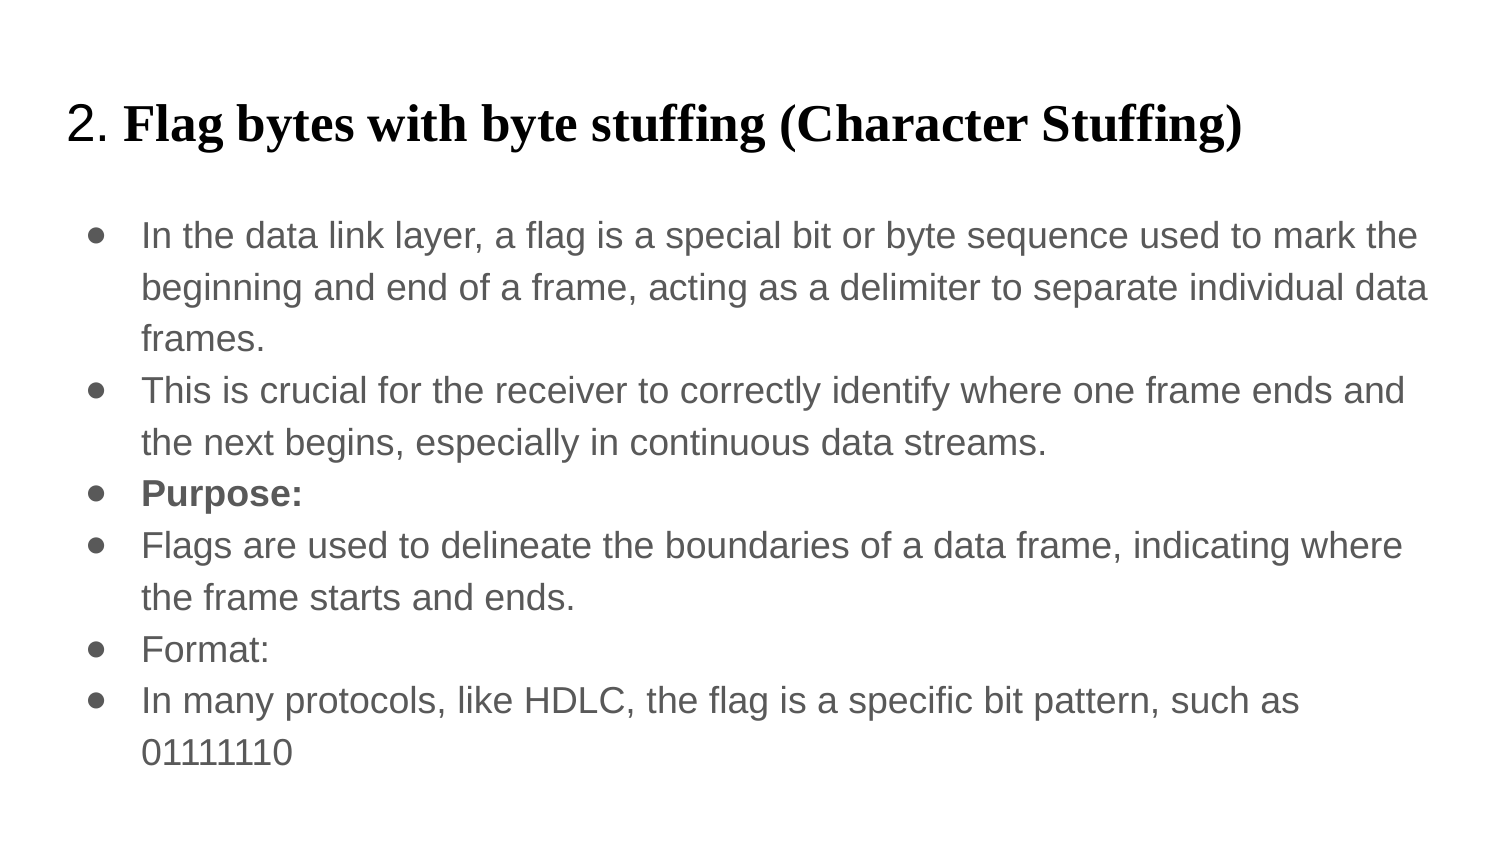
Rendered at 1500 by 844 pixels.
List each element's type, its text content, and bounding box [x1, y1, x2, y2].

list In the data link layer, a flag is a special bit or byte sequence used to mark the beginning and end of a frame, acting as a delimiter to separate individual data frames. This is crucial for the receiver to correctly identify where one frame ends and the next begins, especially in continuous data streams. Purpose: Flags are used to delineate the boundaries of a data frame, indicating where the frame starts and ends. Format: In many protocols, like HDLC, the flag is a specific bit pattern, such as 01111110 [51, 189, 1449, 823]
title 2. Flag bytes with byte stuffing (Character Stuffing) [51, 72, 1449, 167]
